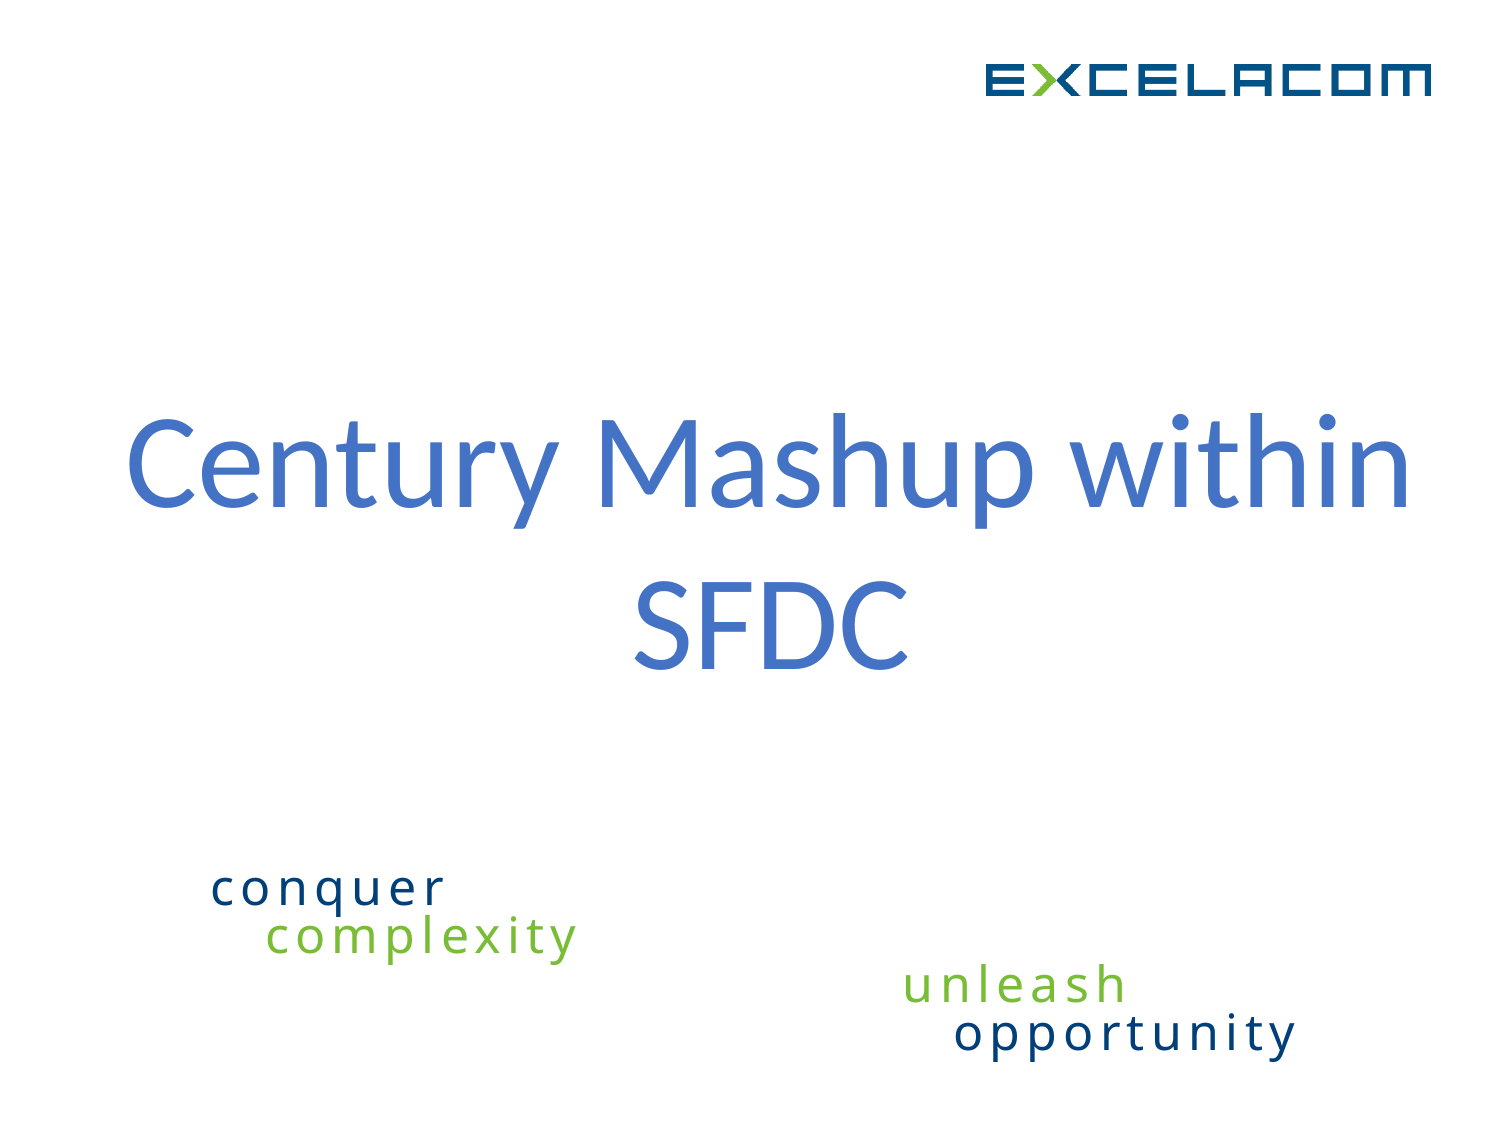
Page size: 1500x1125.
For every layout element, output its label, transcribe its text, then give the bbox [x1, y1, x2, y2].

text_box Century Mashup within SFDC [0, 364, 1500, 705]
picture [986, 64, 1431, 96]
